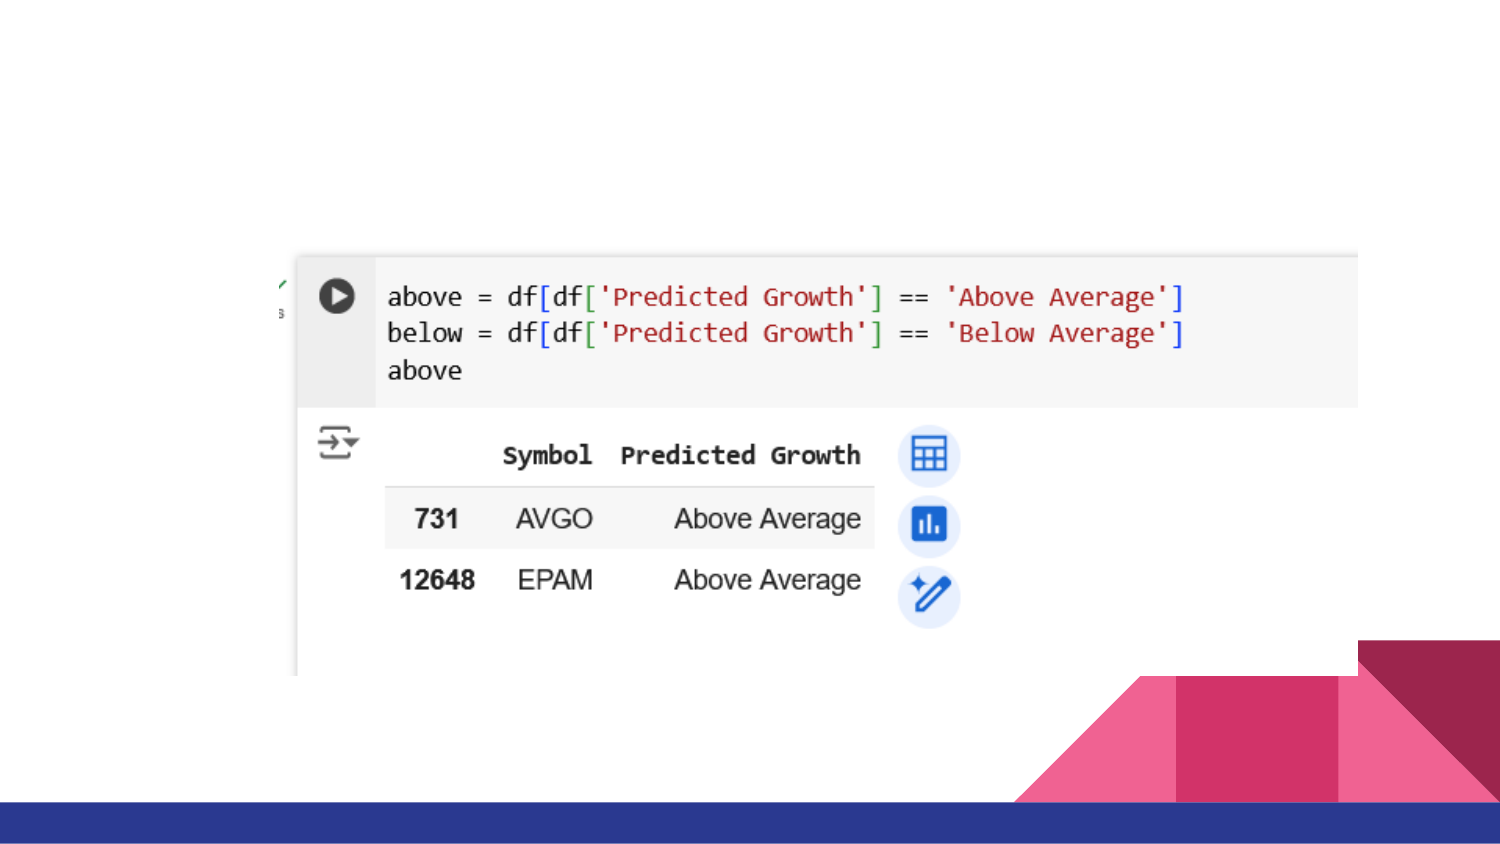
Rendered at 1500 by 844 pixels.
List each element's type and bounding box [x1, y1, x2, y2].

picture [279, 245, 1359, 676]
